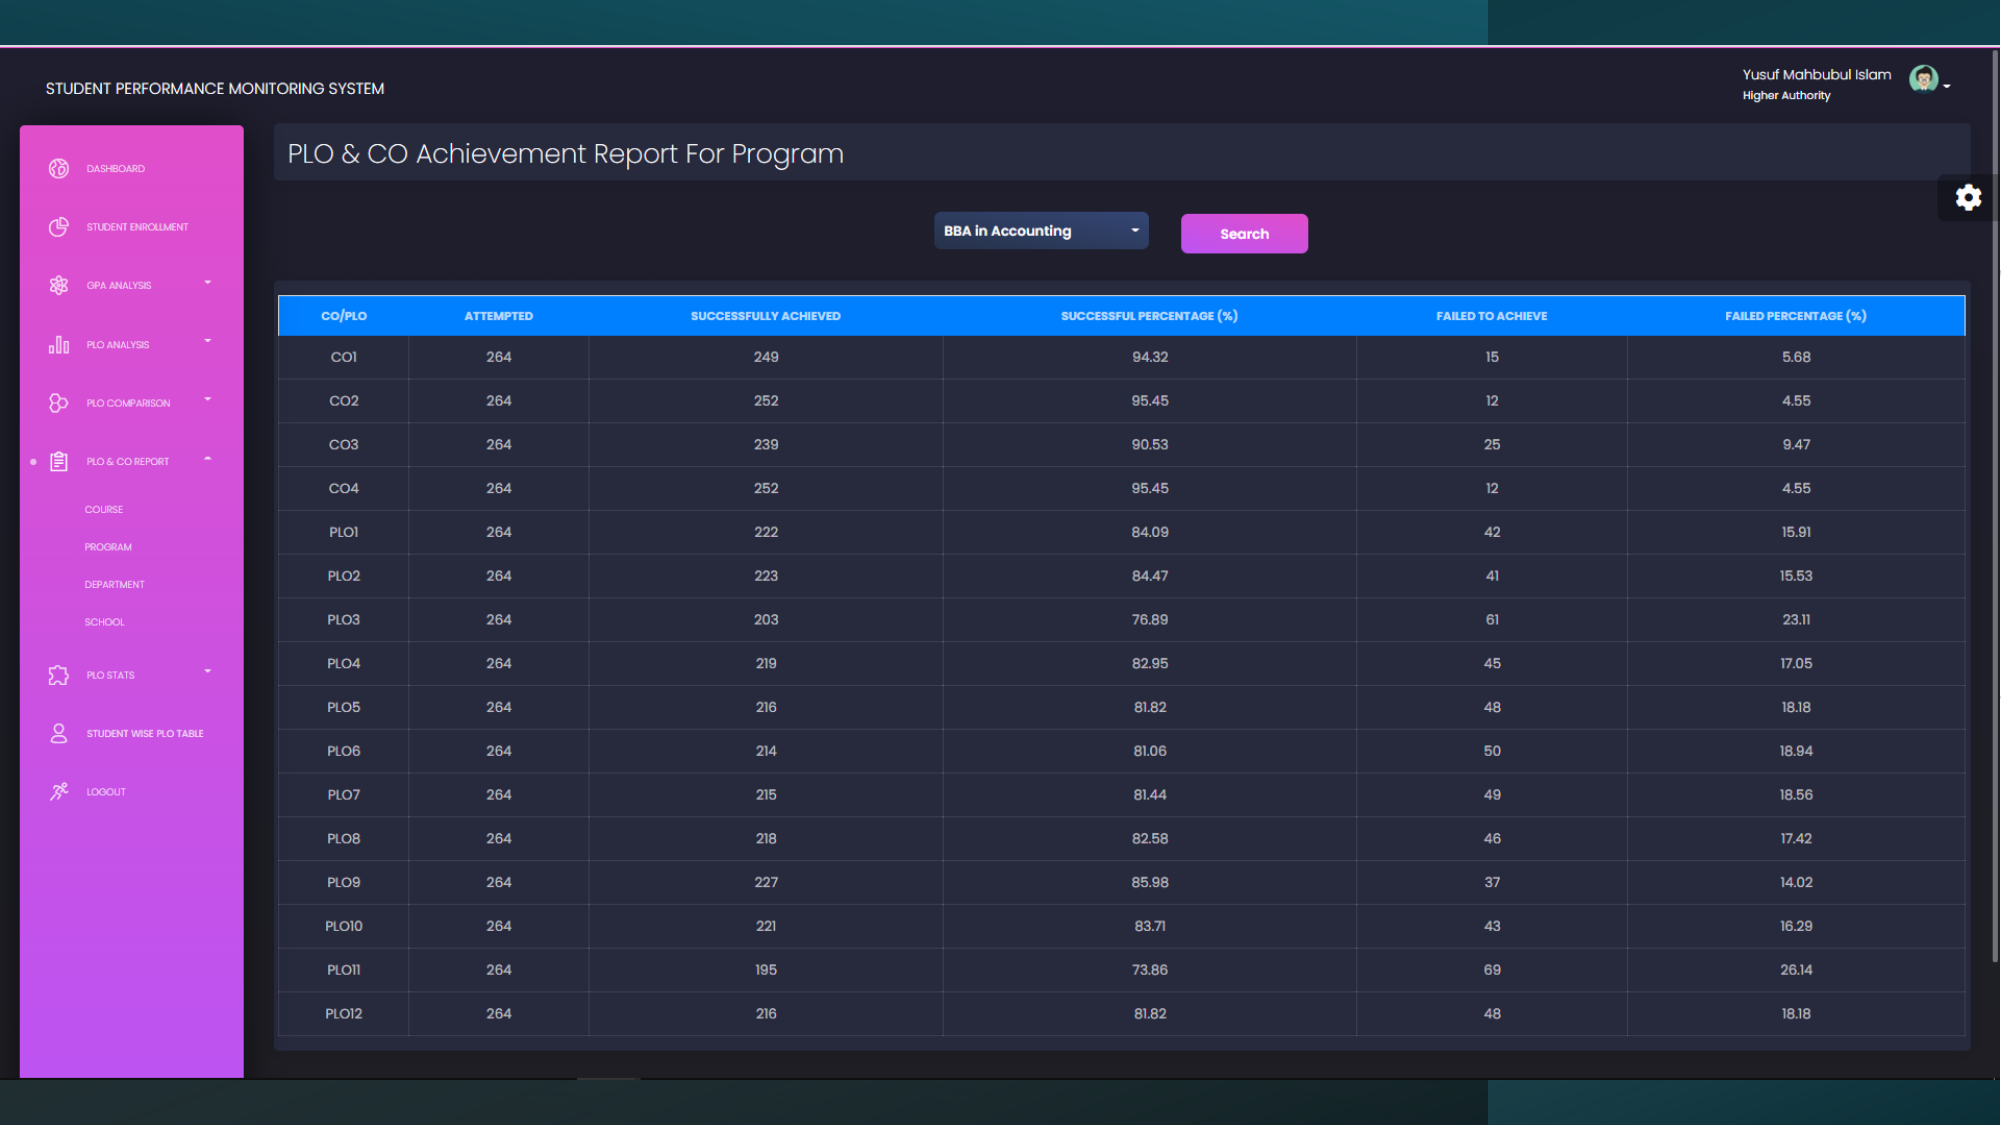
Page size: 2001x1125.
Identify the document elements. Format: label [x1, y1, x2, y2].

picture [0, 45, 2000, 1080]
text_box [1489, 0, 2000, 45]
text_box [0, 1080, 2000, 1125]
text_box [0, 0, 1489, 45]
